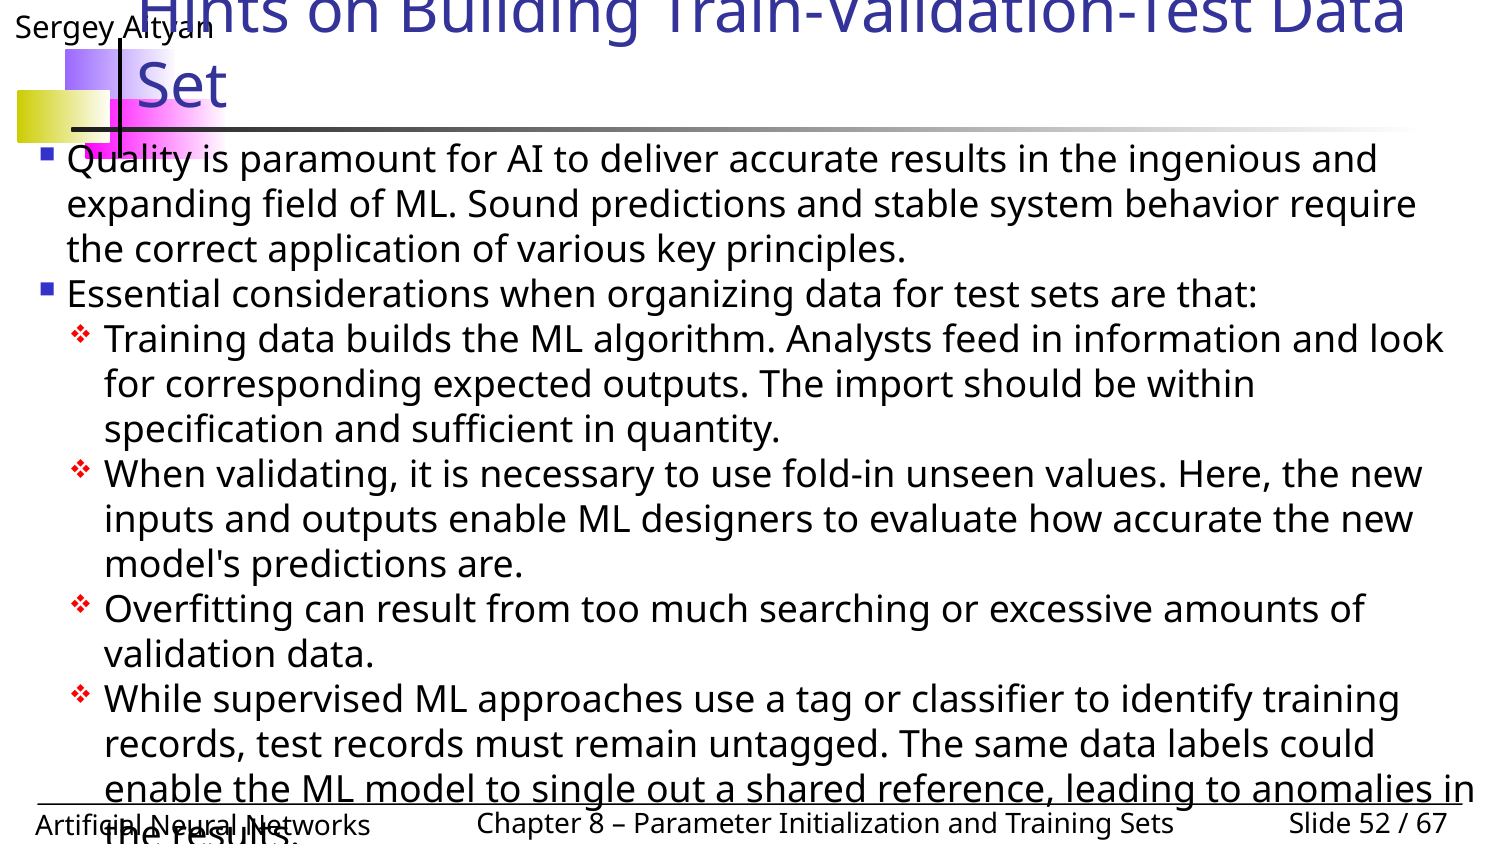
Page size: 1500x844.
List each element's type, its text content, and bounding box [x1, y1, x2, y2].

list Quality is paramount for AI to deliver accurate results in the ingenious and expanding field of ML. Sound predictions and stable system behavior require the correct application of various key principles. Essential considerations when organizing data for test sets are that: Training data builds the ML algorithm. Analysts feed in information and look for corresponding expected outputs. The import should be within specification and sufficient in quantity. When validating, it is necessary to use fold-in unseen values. Here, the new inputs and outputs enable ML designers to evaluate how accurate the new model's predictions are. Overfitting can result from too much searching or excessive amounts of validation data. While supervised ML approaches use a tag or classifier to identify training records, test records must remain untagged. The same data labels could enable the ML model to single out a shared reference, leading to anomalies in the results. [23, 127, 1500, 695]
title Hints on Building Train-Validation-Test Data Set [121, 46, 1475, 127]
